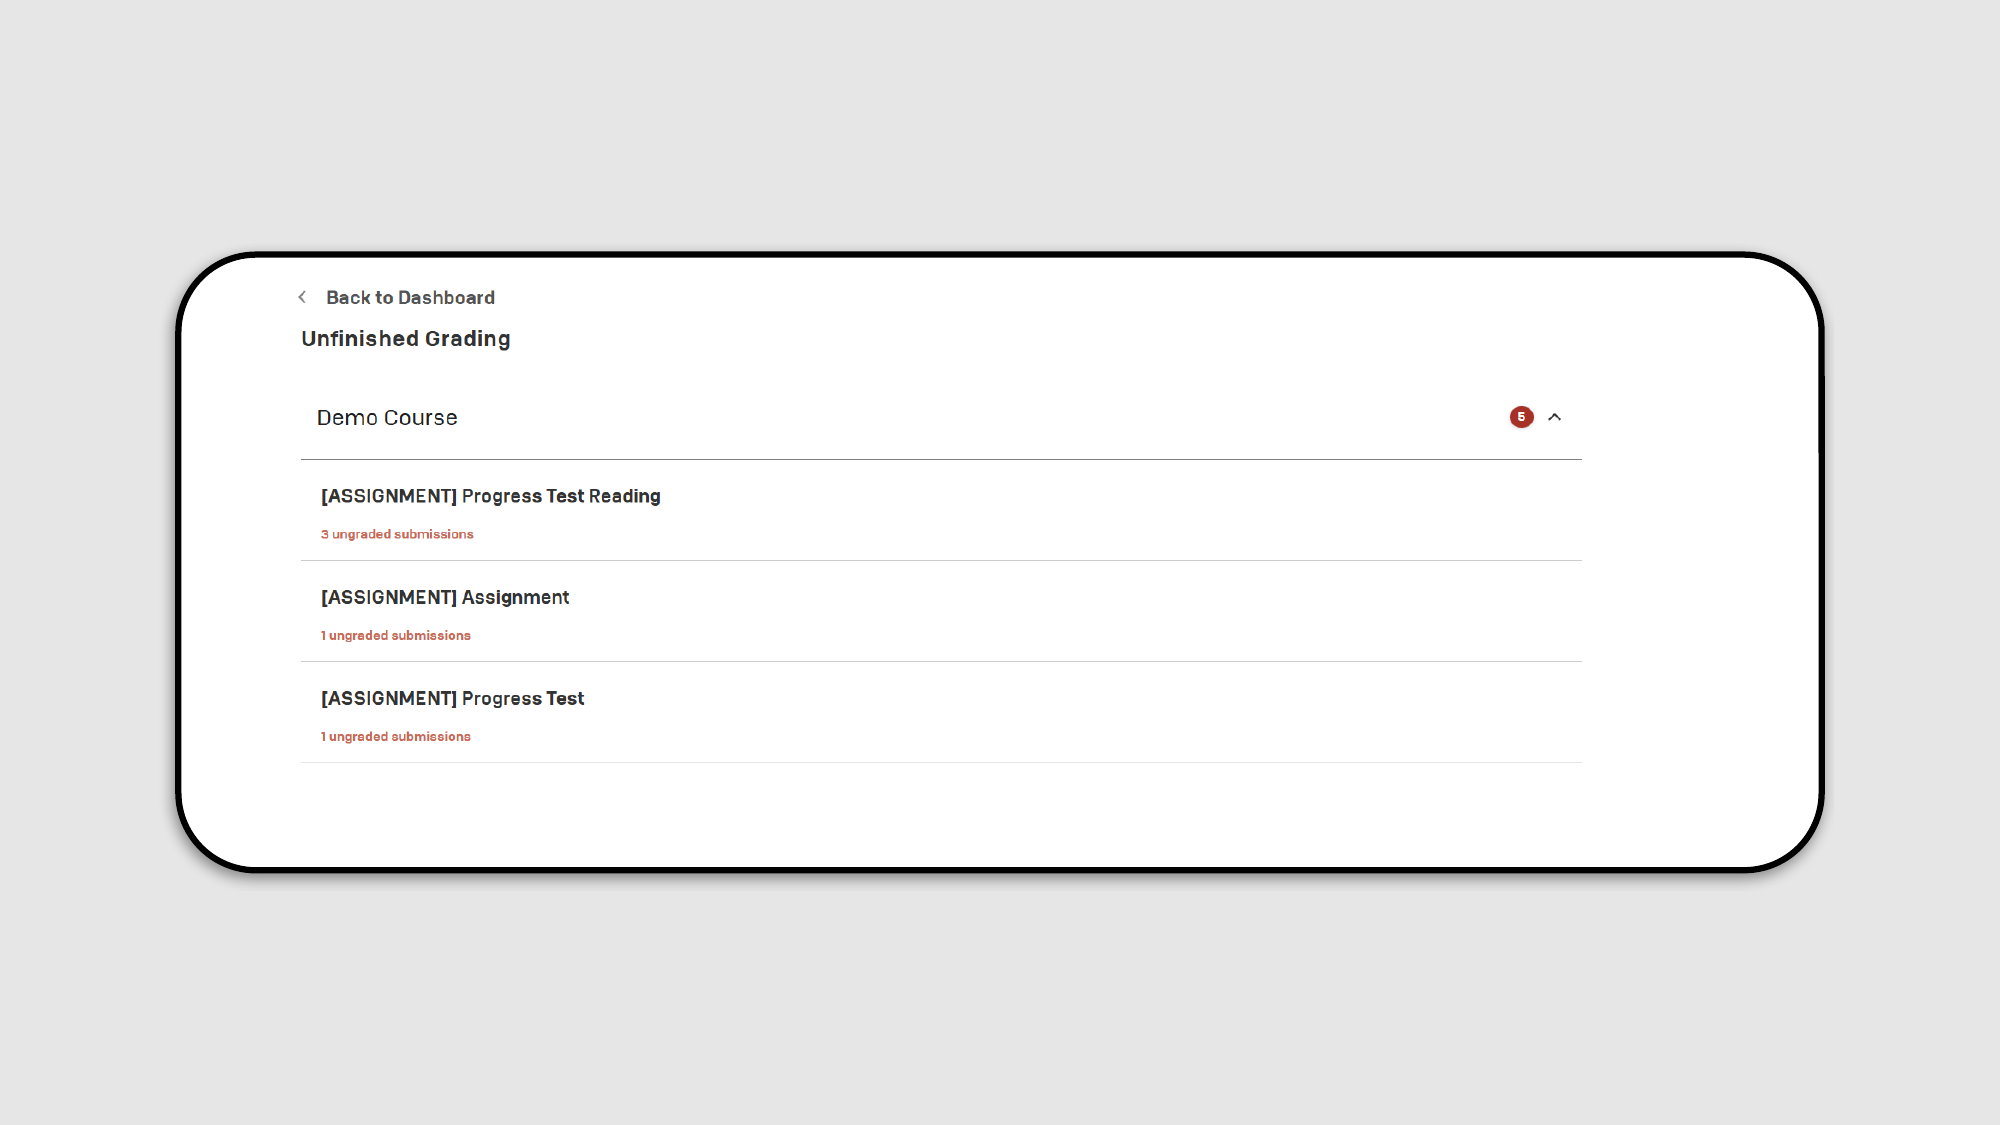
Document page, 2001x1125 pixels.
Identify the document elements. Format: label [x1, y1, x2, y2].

picture [178, 254, 1822, 871]
